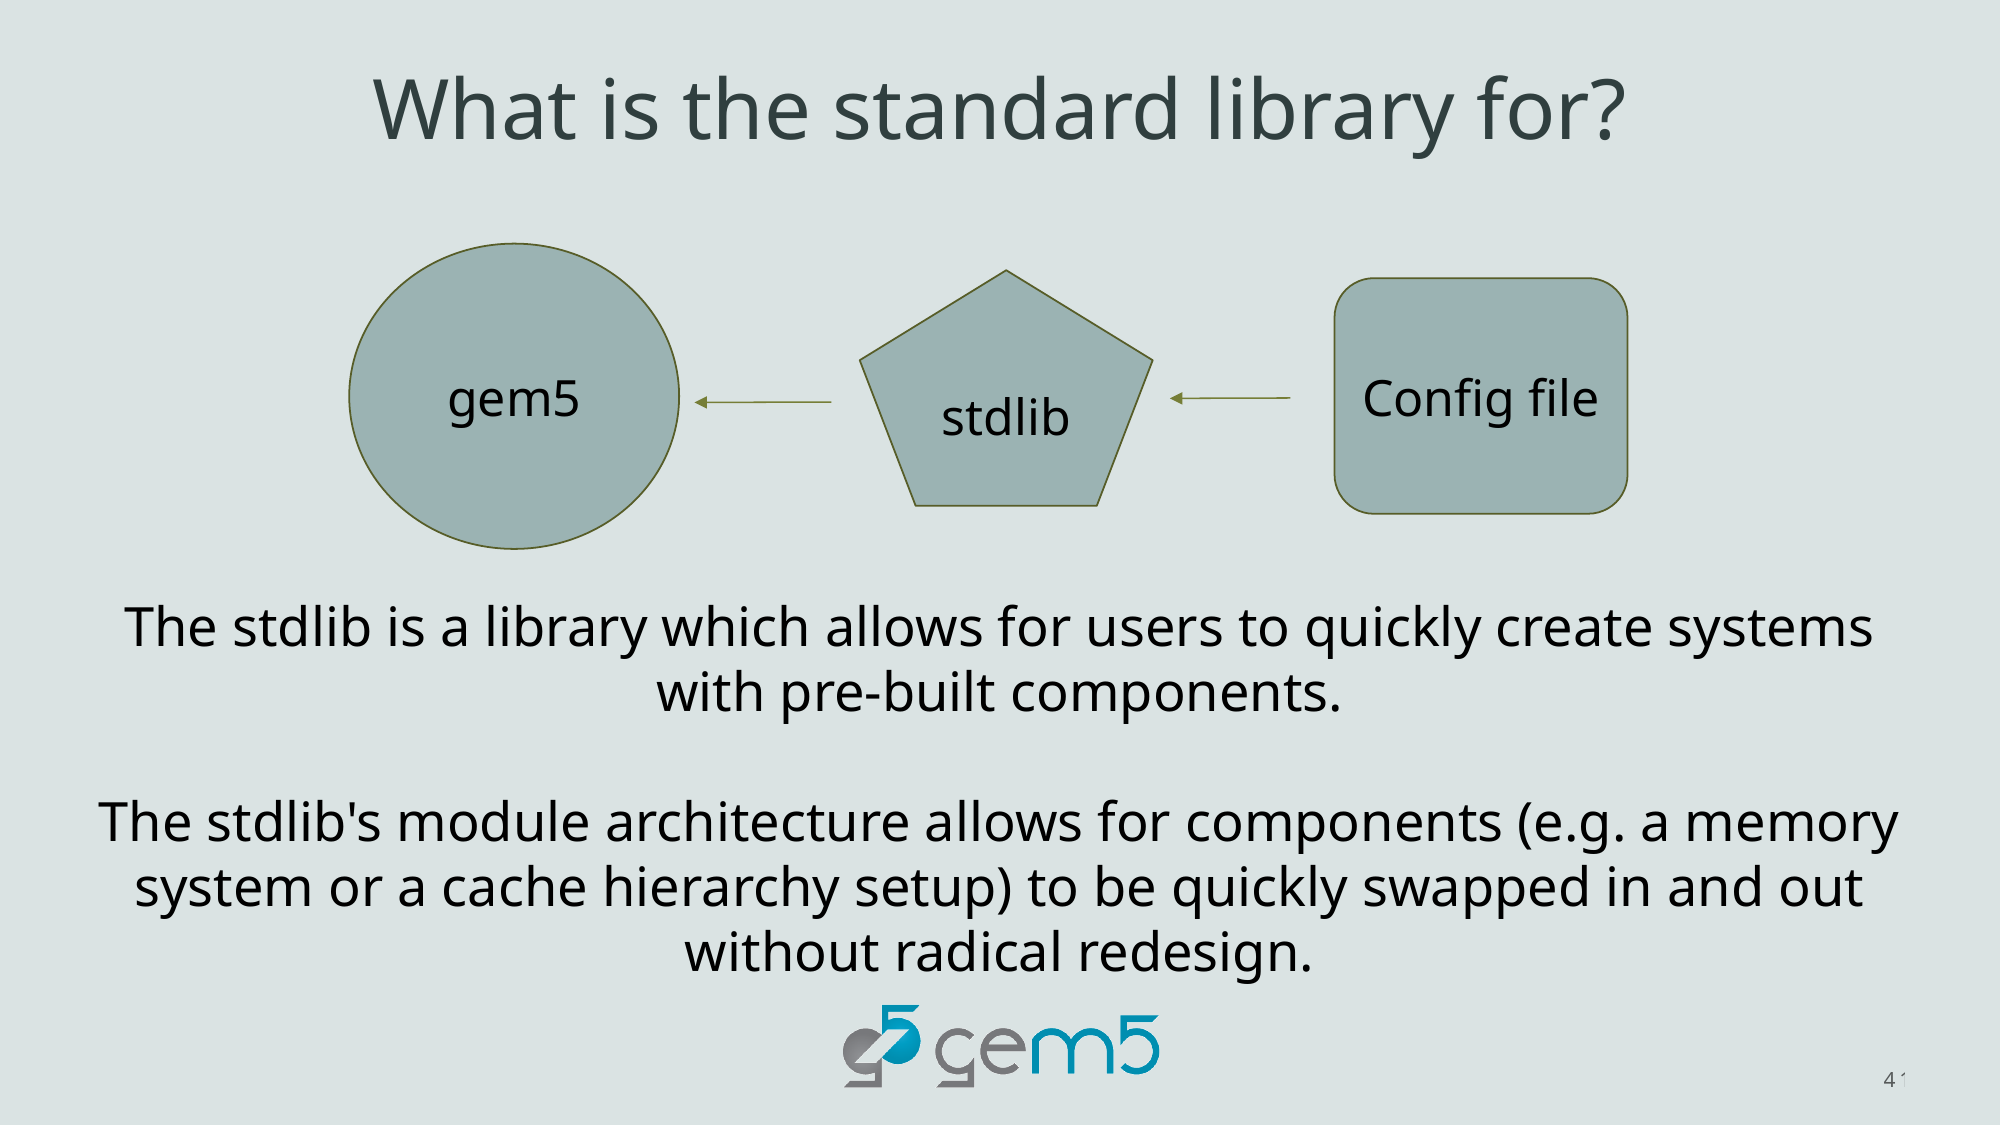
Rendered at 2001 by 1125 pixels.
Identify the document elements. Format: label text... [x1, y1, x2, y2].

text_box stdlib [858, 269, 1154, 507]
text_box What is the standard library for? [162, 64, 1838, 164]
text_box Config file [1333, 277, 1629, 515]
slide_number 41 [1637, 1042, 1927, 1119]
text_box The stdlib is a library which allows for users to quickly create systems with pre-built components. The stdlib's module architecture allows for components (e.g. a memory system or a cache hierarchy setup) to be quickly swapped in and out without radical redesign. [73, 585, 1927, 990]
picture [807, 965, 1193, 1120]
text_box gem5 [348, 242, 681, 550]
